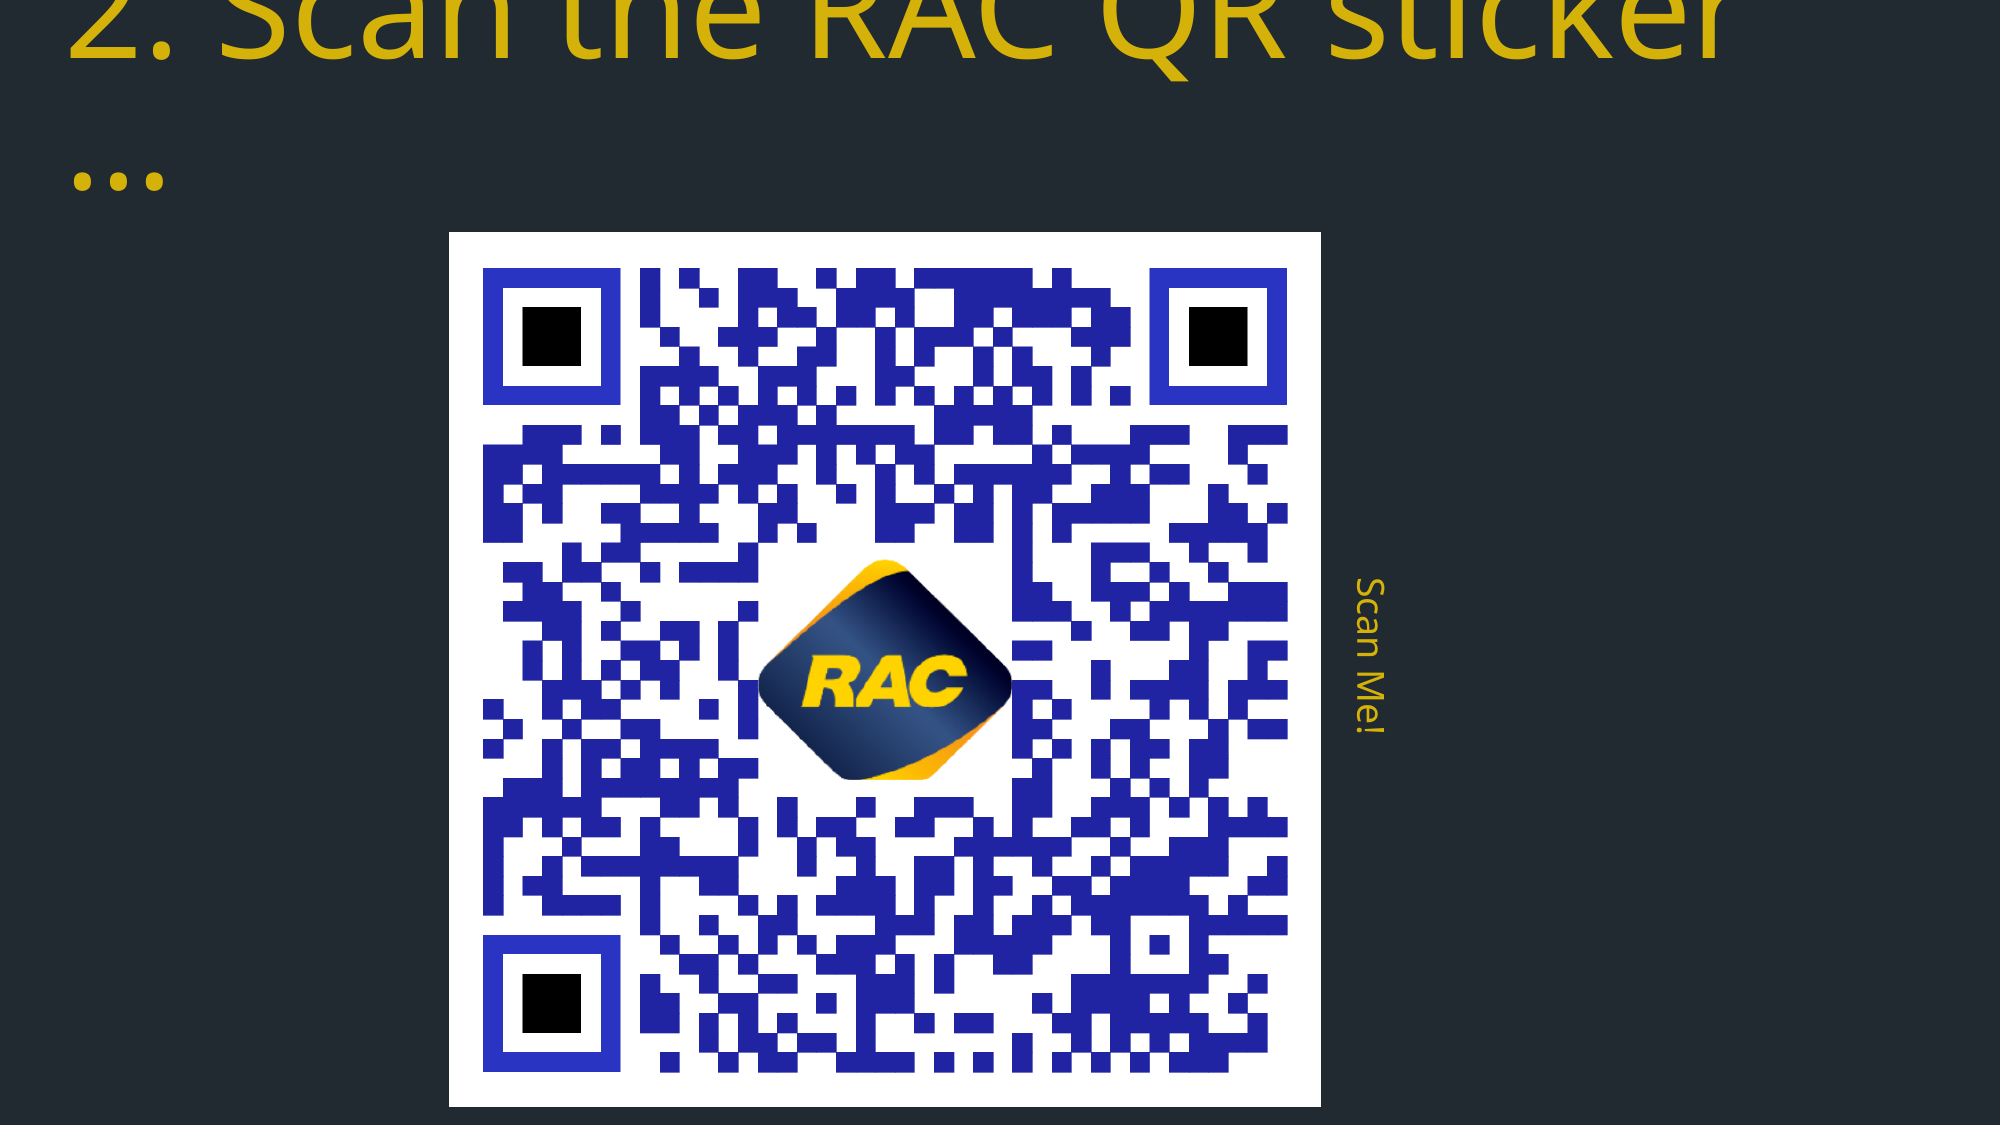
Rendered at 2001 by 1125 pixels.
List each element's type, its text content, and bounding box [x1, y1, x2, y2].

title 2. Scan the RAC QR sticker … [49, 44, 1775, 224]
text_box Scan Me! [1342, 562, 1403, 812]
picture [449, 232, 1321, 1107]
